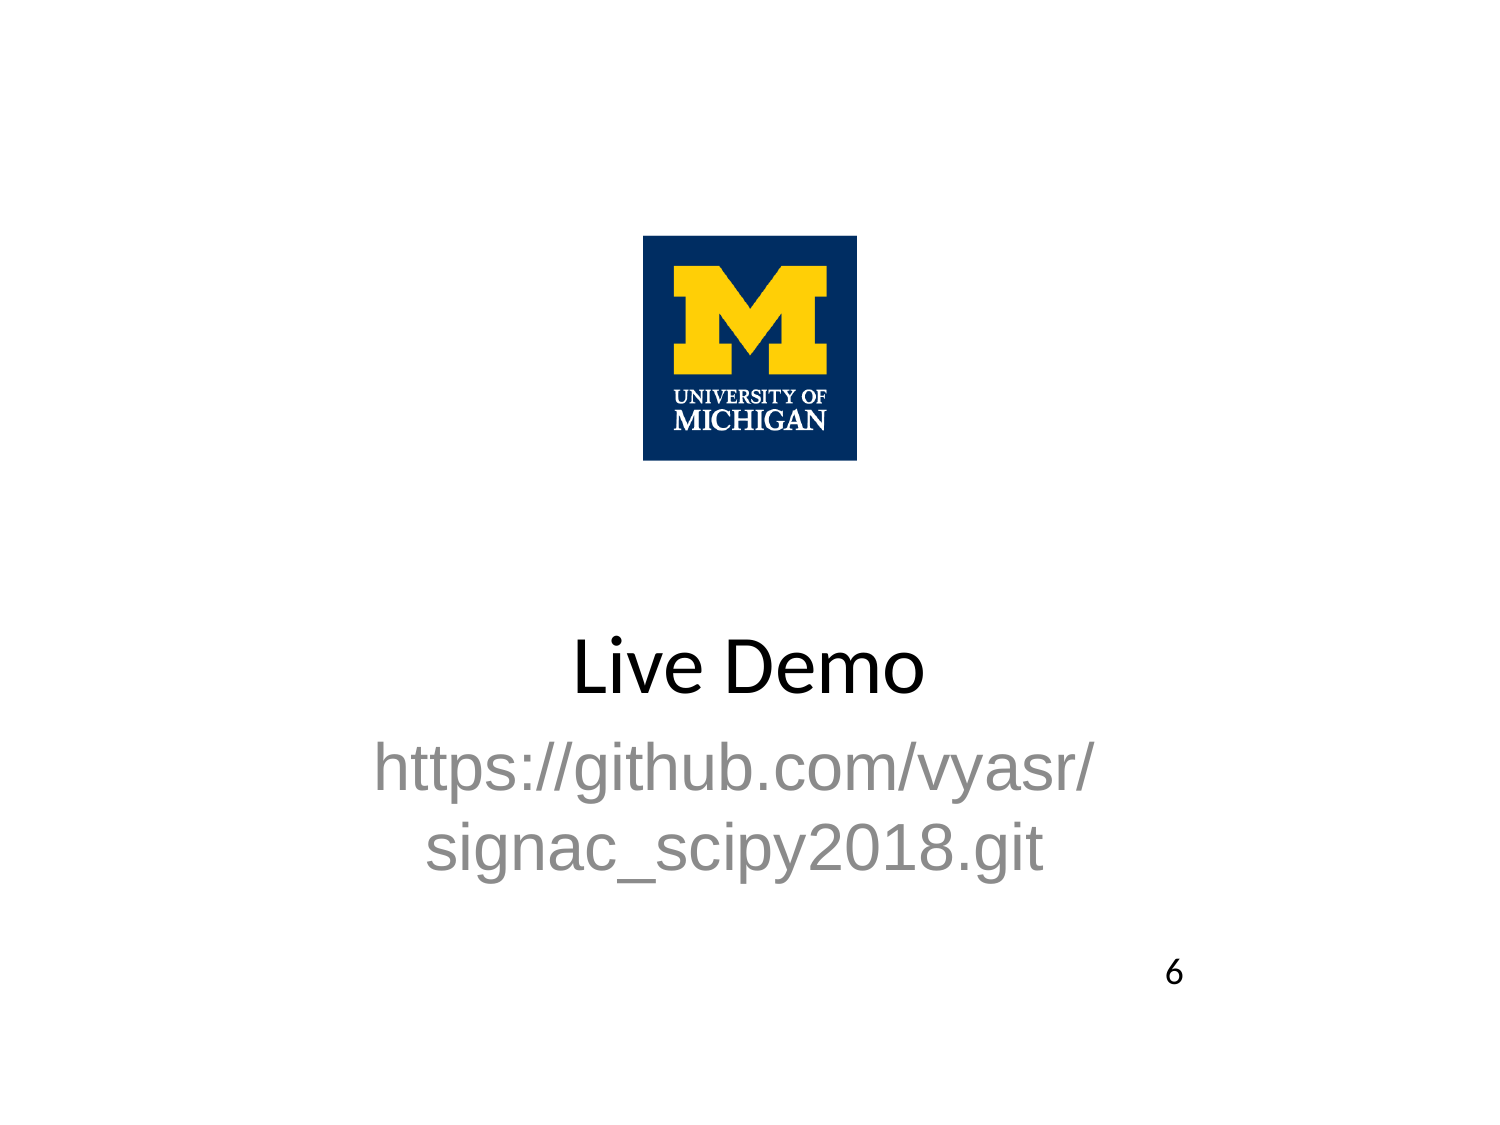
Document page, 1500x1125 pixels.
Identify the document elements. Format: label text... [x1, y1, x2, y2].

title Live Demo [112, 476, 1388, 716]
subtitle https://github.com/vyasr/signac_scipy2018.git [63, 716, 1407, 1004]
slide_number 6 [1149, 939, 1500, 1000]
picture [643, 235, 857, 461]
